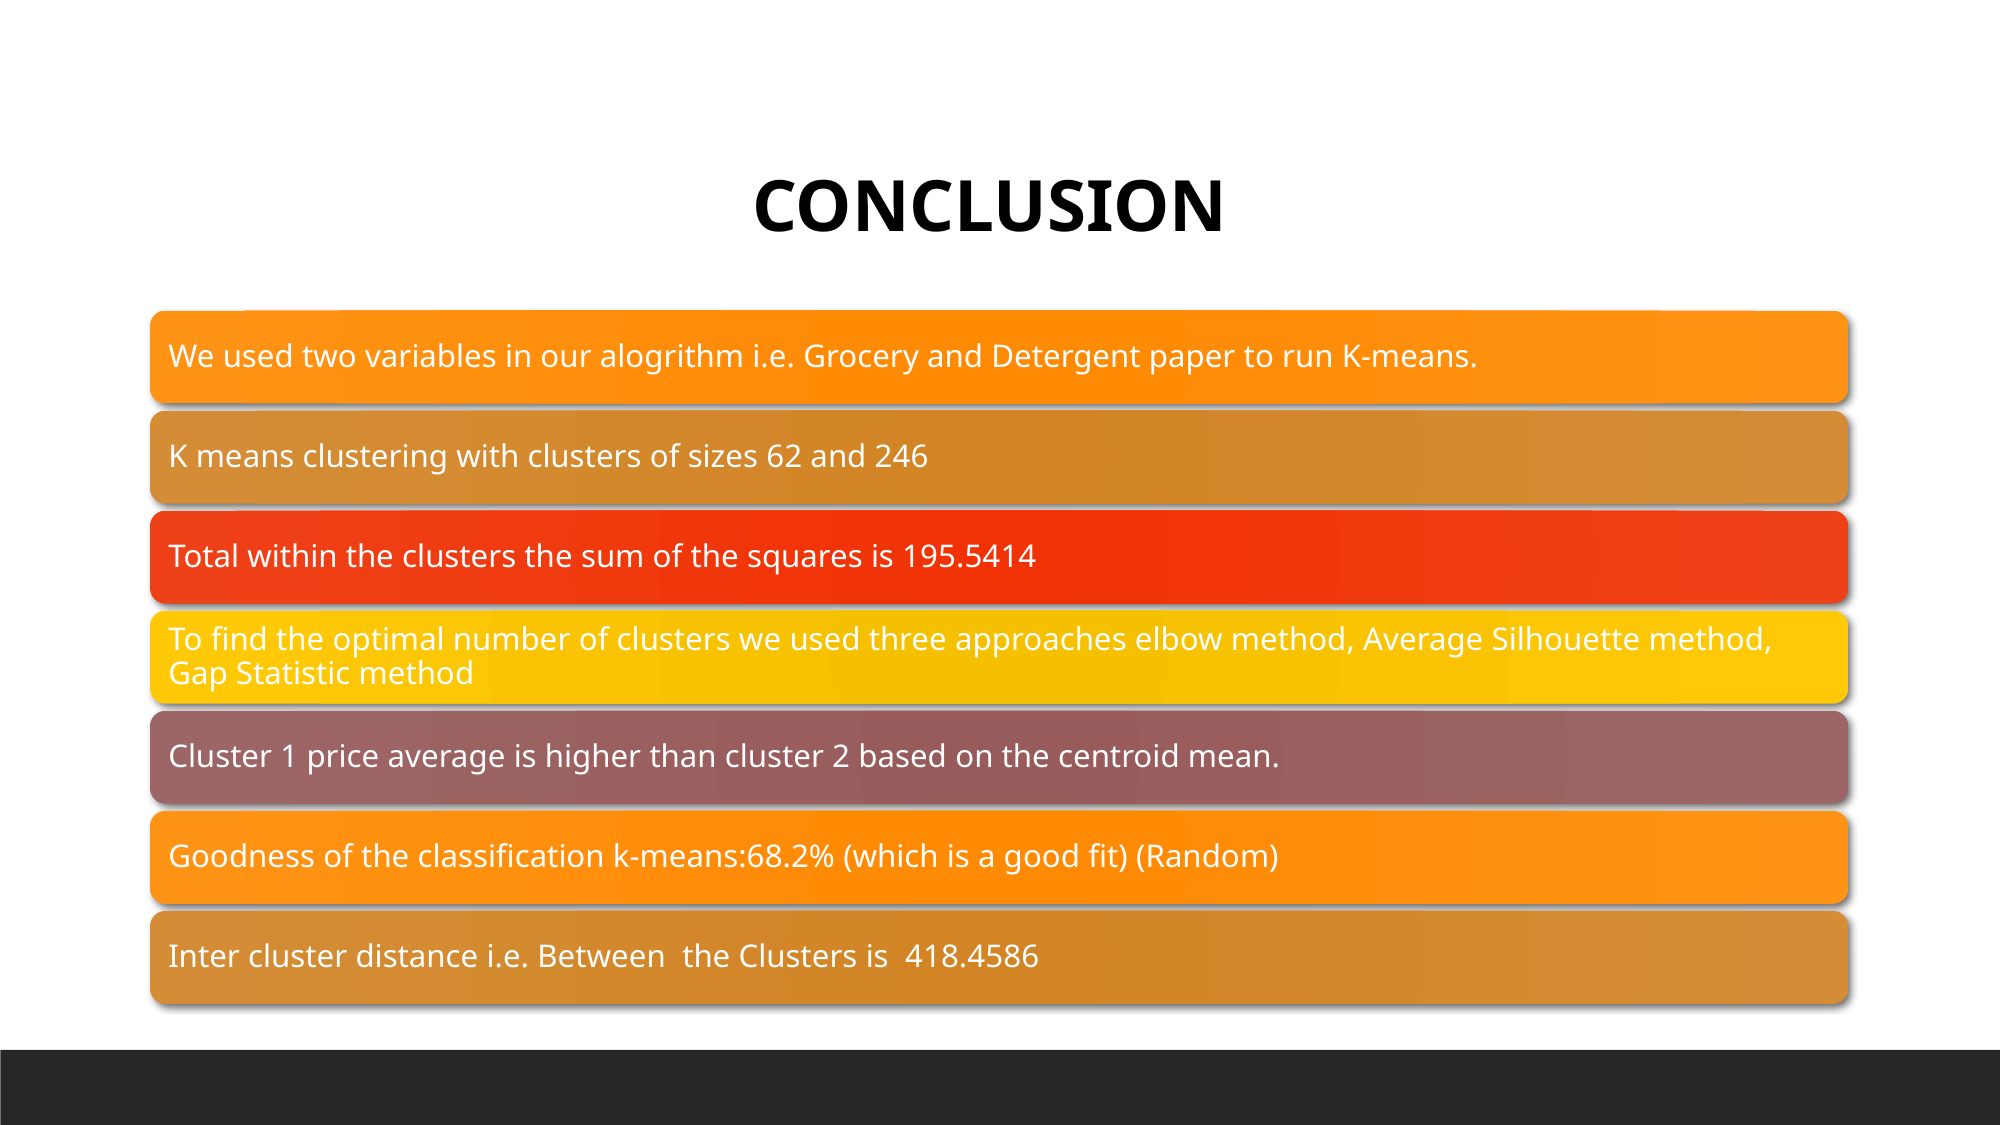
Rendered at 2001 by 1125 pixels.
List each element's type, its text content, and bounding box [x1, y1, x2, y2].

text_box Conclusion [149, 99, 1849, 291]
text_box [149, 293, 1849, 1022]
